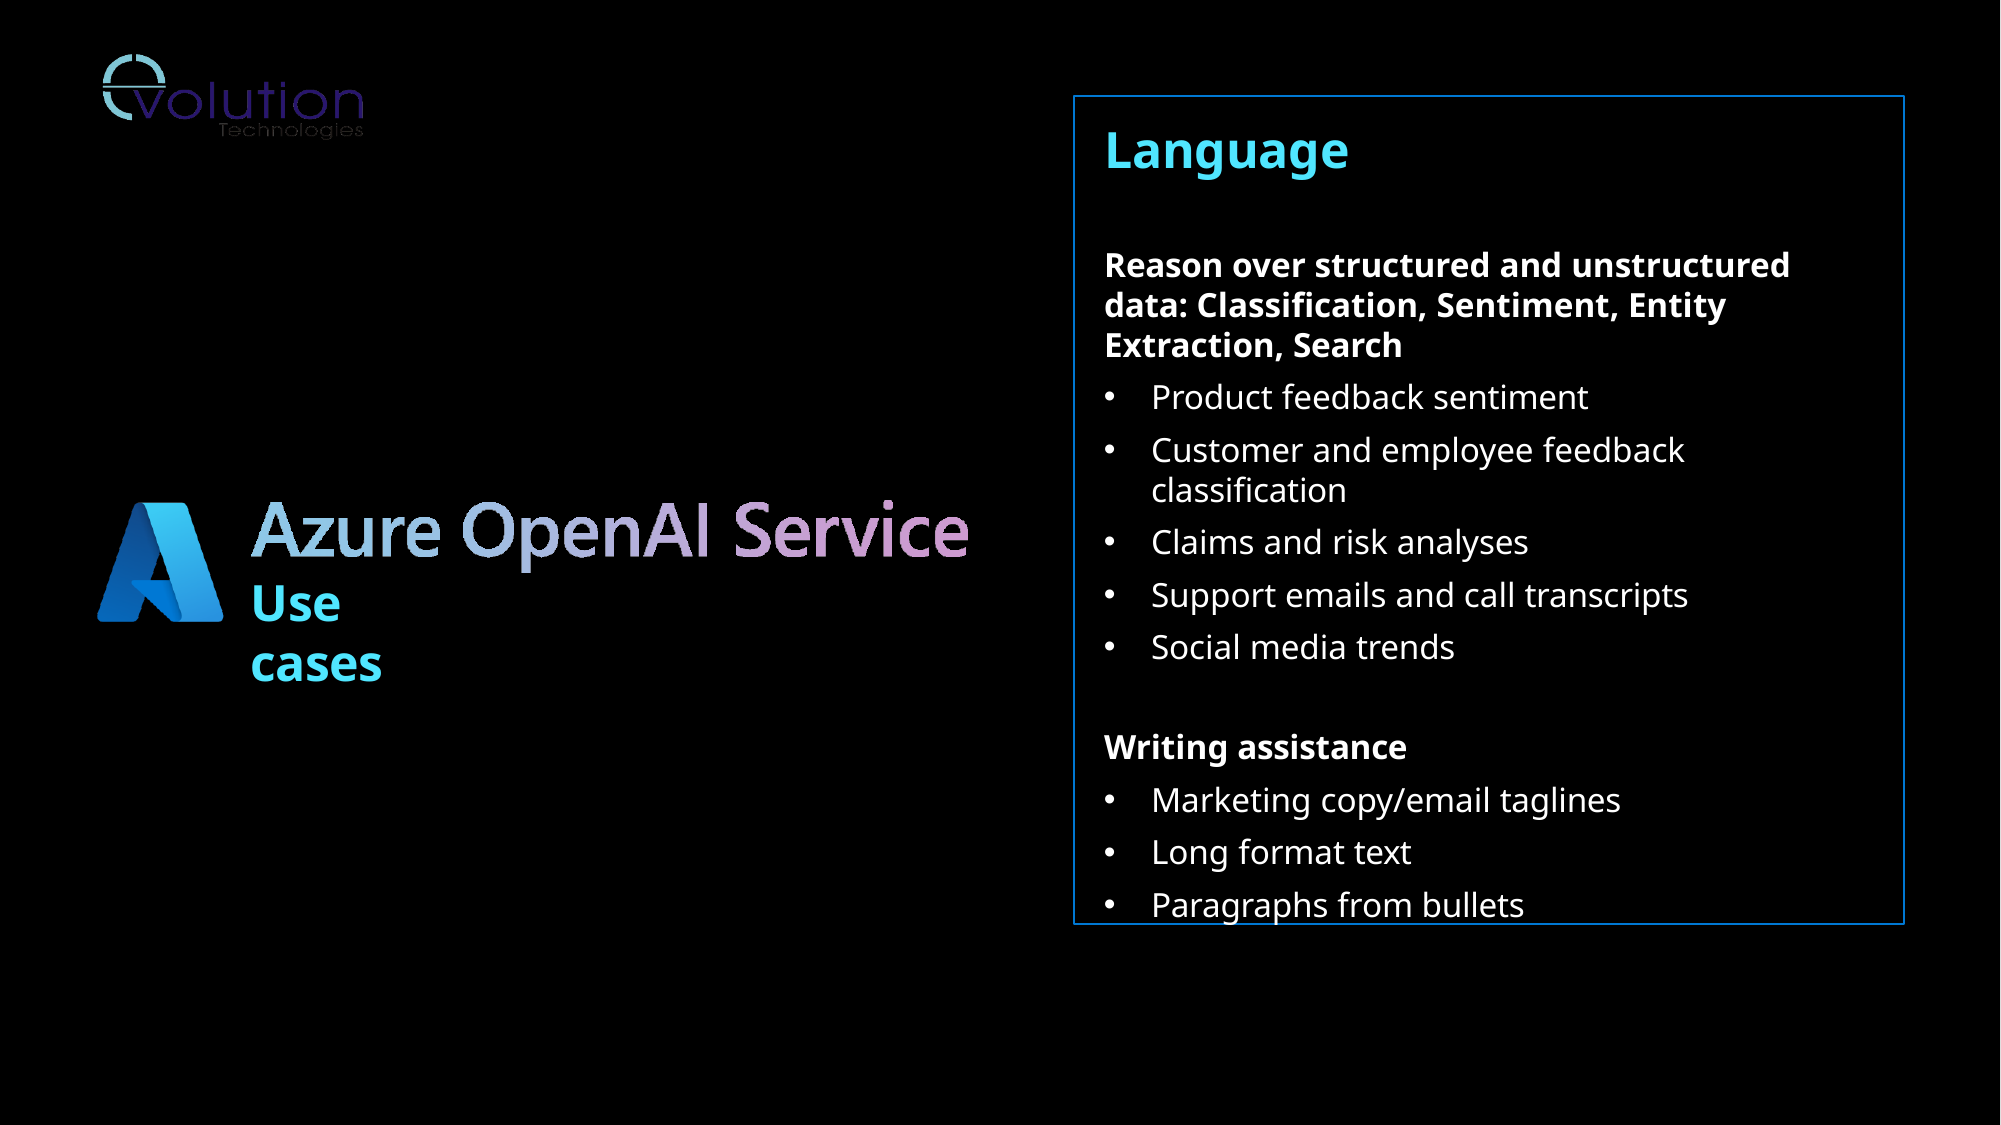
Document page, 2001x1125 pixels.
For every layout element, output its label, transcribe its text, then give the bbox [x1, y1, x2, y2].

picture [250, 502, 440, 557]
text_box Language Reason over structured and unstructured data: Classification, Sentiment, Entity Extraction, Search Product feedback sentiment Customer and employee feedback classification Claims and risk analyses Support emails and call transcripts Social media trends Writing assistance Marketing copy/email taglines Long format text Paragraphs from bullets [1073, 95, 1905, 924]
picture [91, 493, 229, 632]
text_box Use cases [248, 569, 469, 692]
picture [735, 500, 968, 557]
picture [463, 501, 708, 573]
picture [96, 48, 370, 144]
